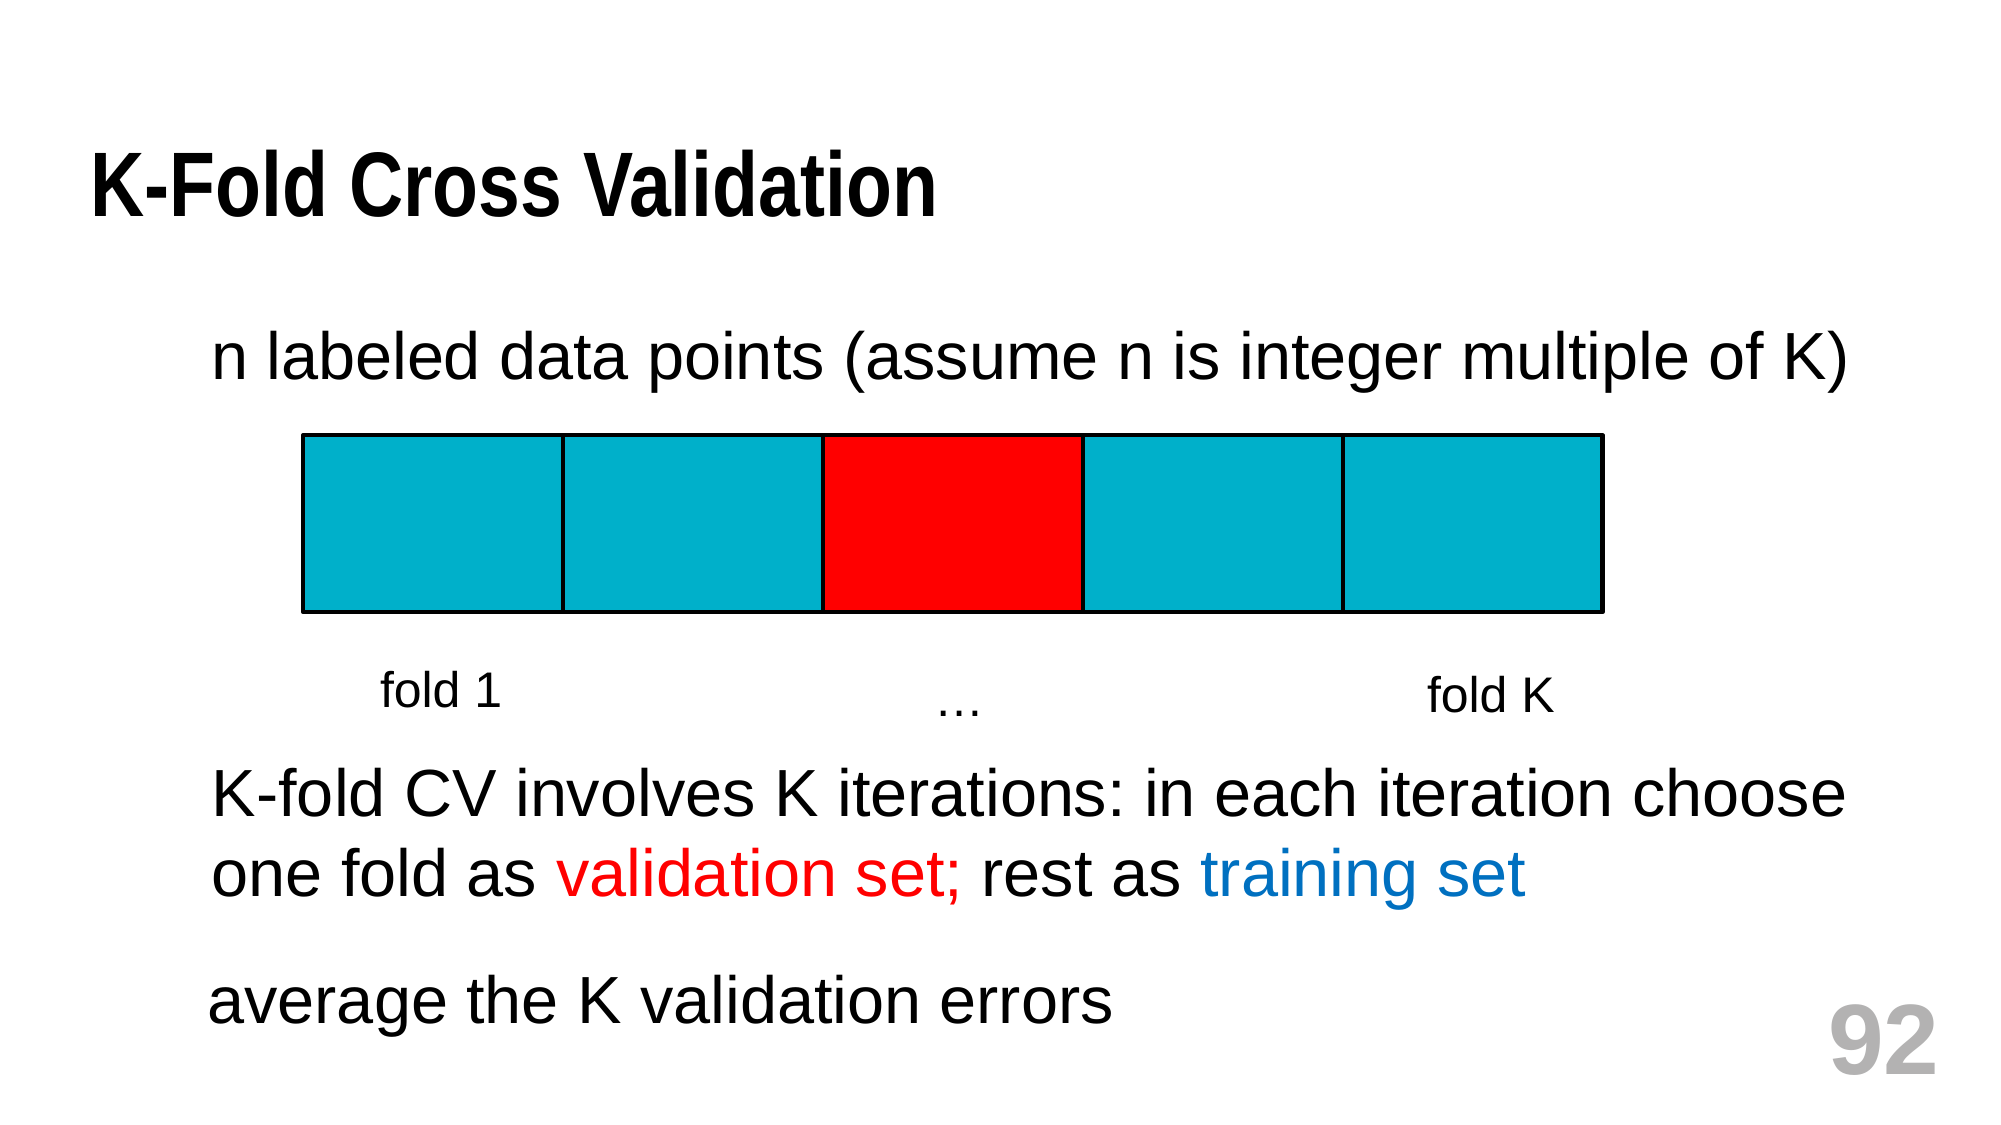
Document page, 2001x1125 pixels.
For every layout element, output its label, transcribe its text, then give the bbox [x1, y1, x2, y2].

slide_number 92 [1638, 987, 1946, 1083]
text_box fold K [1412, 654, 1570, 730]
text_box [1341, 433, 1605, 614]
text_box fold 1 [365, 649, 518, 725]
text_box [561, 433, 821, 614]
text_box [821, 433, 1081, 614]
text_box average the K validation errors [192, 949, 1130, 1045]
text_box … [919, 658, 1000, 734]
text_box [301, 433, 561, 614]
text_box n labeled data points (assume n is integer multiple of K) [196, 305, 1885, 400]
text_box K-fold CV involves K iterations: in each iteration choose one fold as validation set; rest as training set [197, 742, 1883, 917]
text_box [1081, 433, 1341, 614]
title K-Fold Cross Validation [90, 137, 1910, 238]
